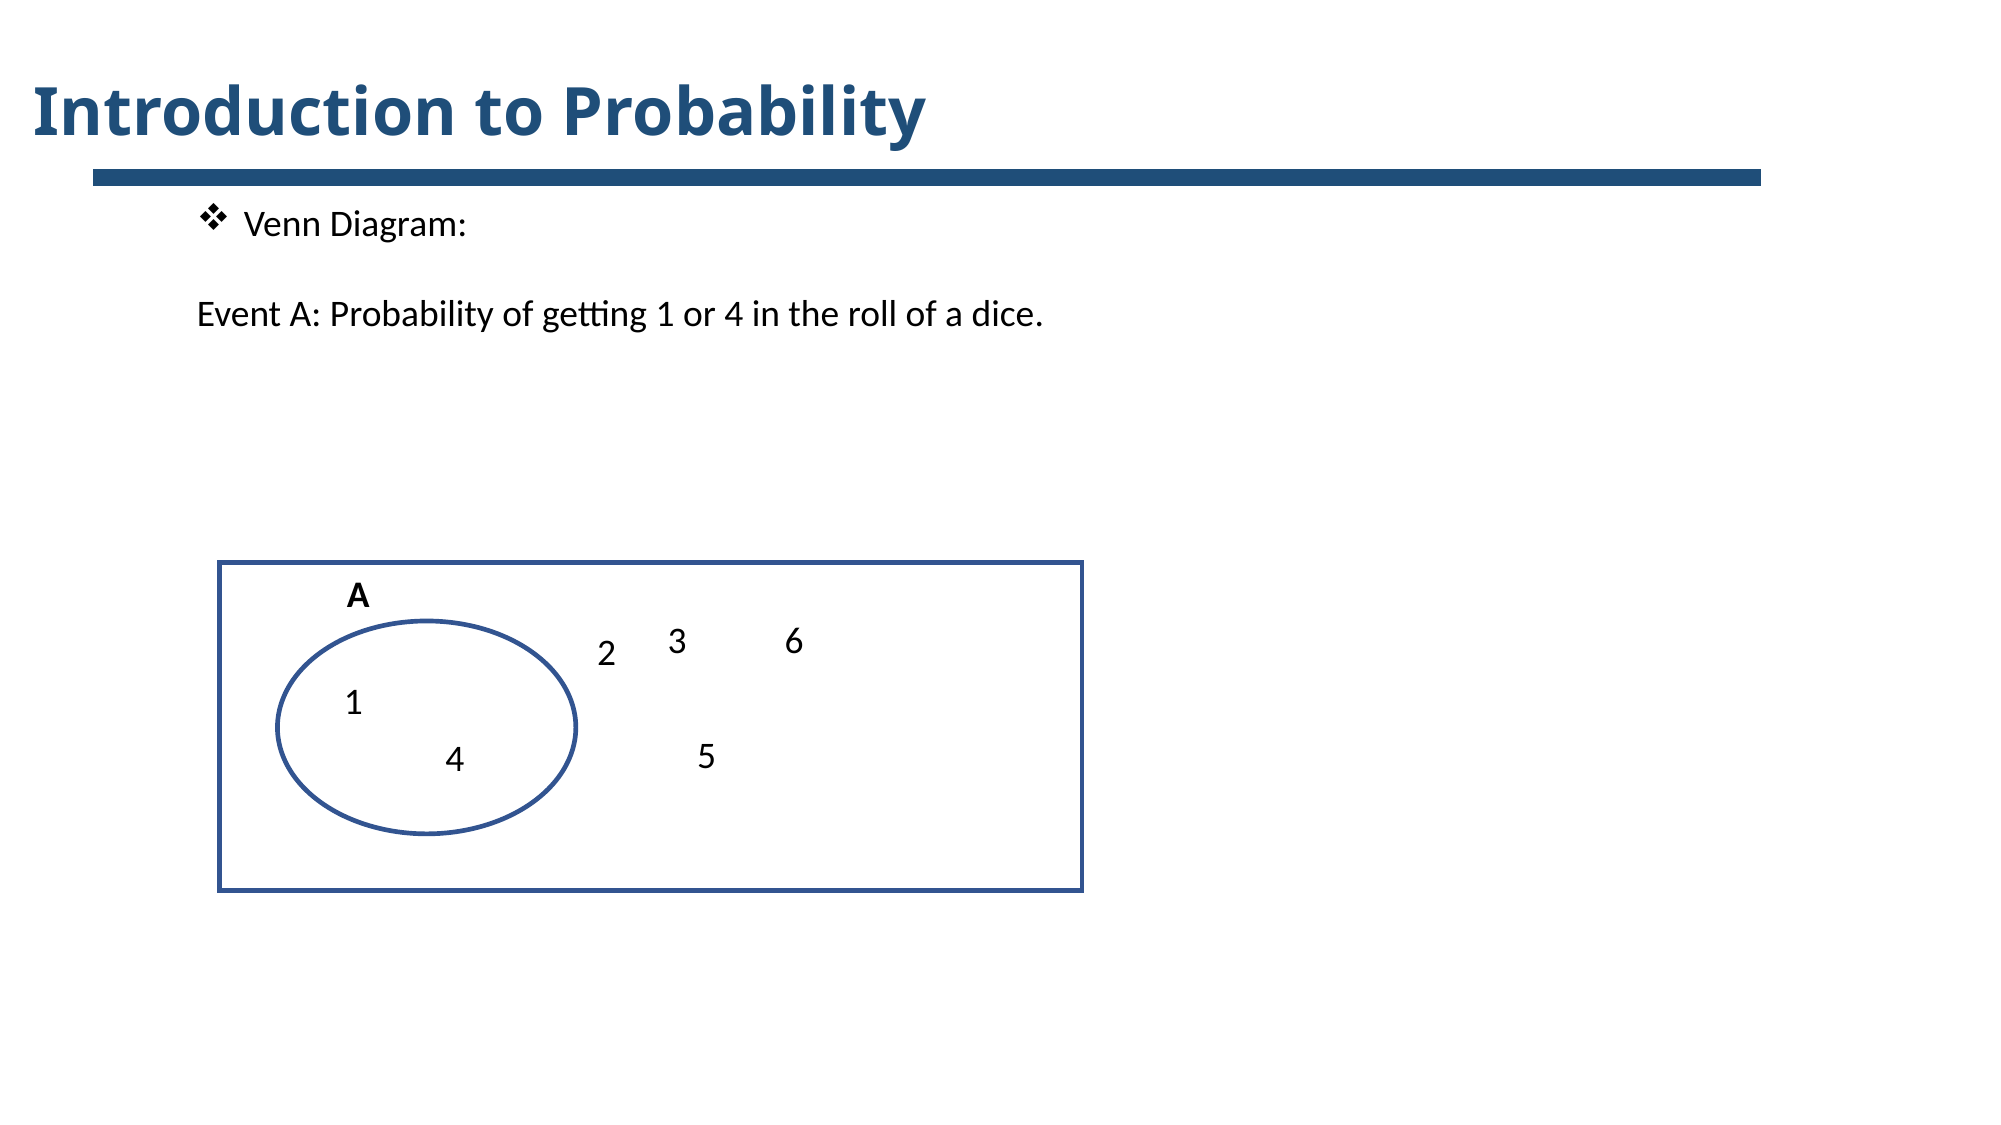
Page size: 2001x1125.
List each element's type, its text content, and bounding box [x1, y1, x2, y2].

text_box A [332, 562, 379, 623]
text_box Event A: Probability of getting 1 or 4 in the roll of a dice. [182, 281, 1163, 342]
text_box 6 [769, 608, 820, 669]
text_box 5 [682, 724, 750, 784]
text_box 4 [430, 726, 503, 787]
text_box 1 [329, 669, 380, 729]
text_box Introduction to Probability [0, 58, 981, 159]
text_box [218, 561, 1083, 891]
text_box [91, 167, 1763, 188]
text_box Venn Diagram: [182, 191, 937, 252]
text_box 3 [657, 608, 683, 669]
text_box [276, 619, 577, 835]
text_box 2 [582, 620, 633, 681]
